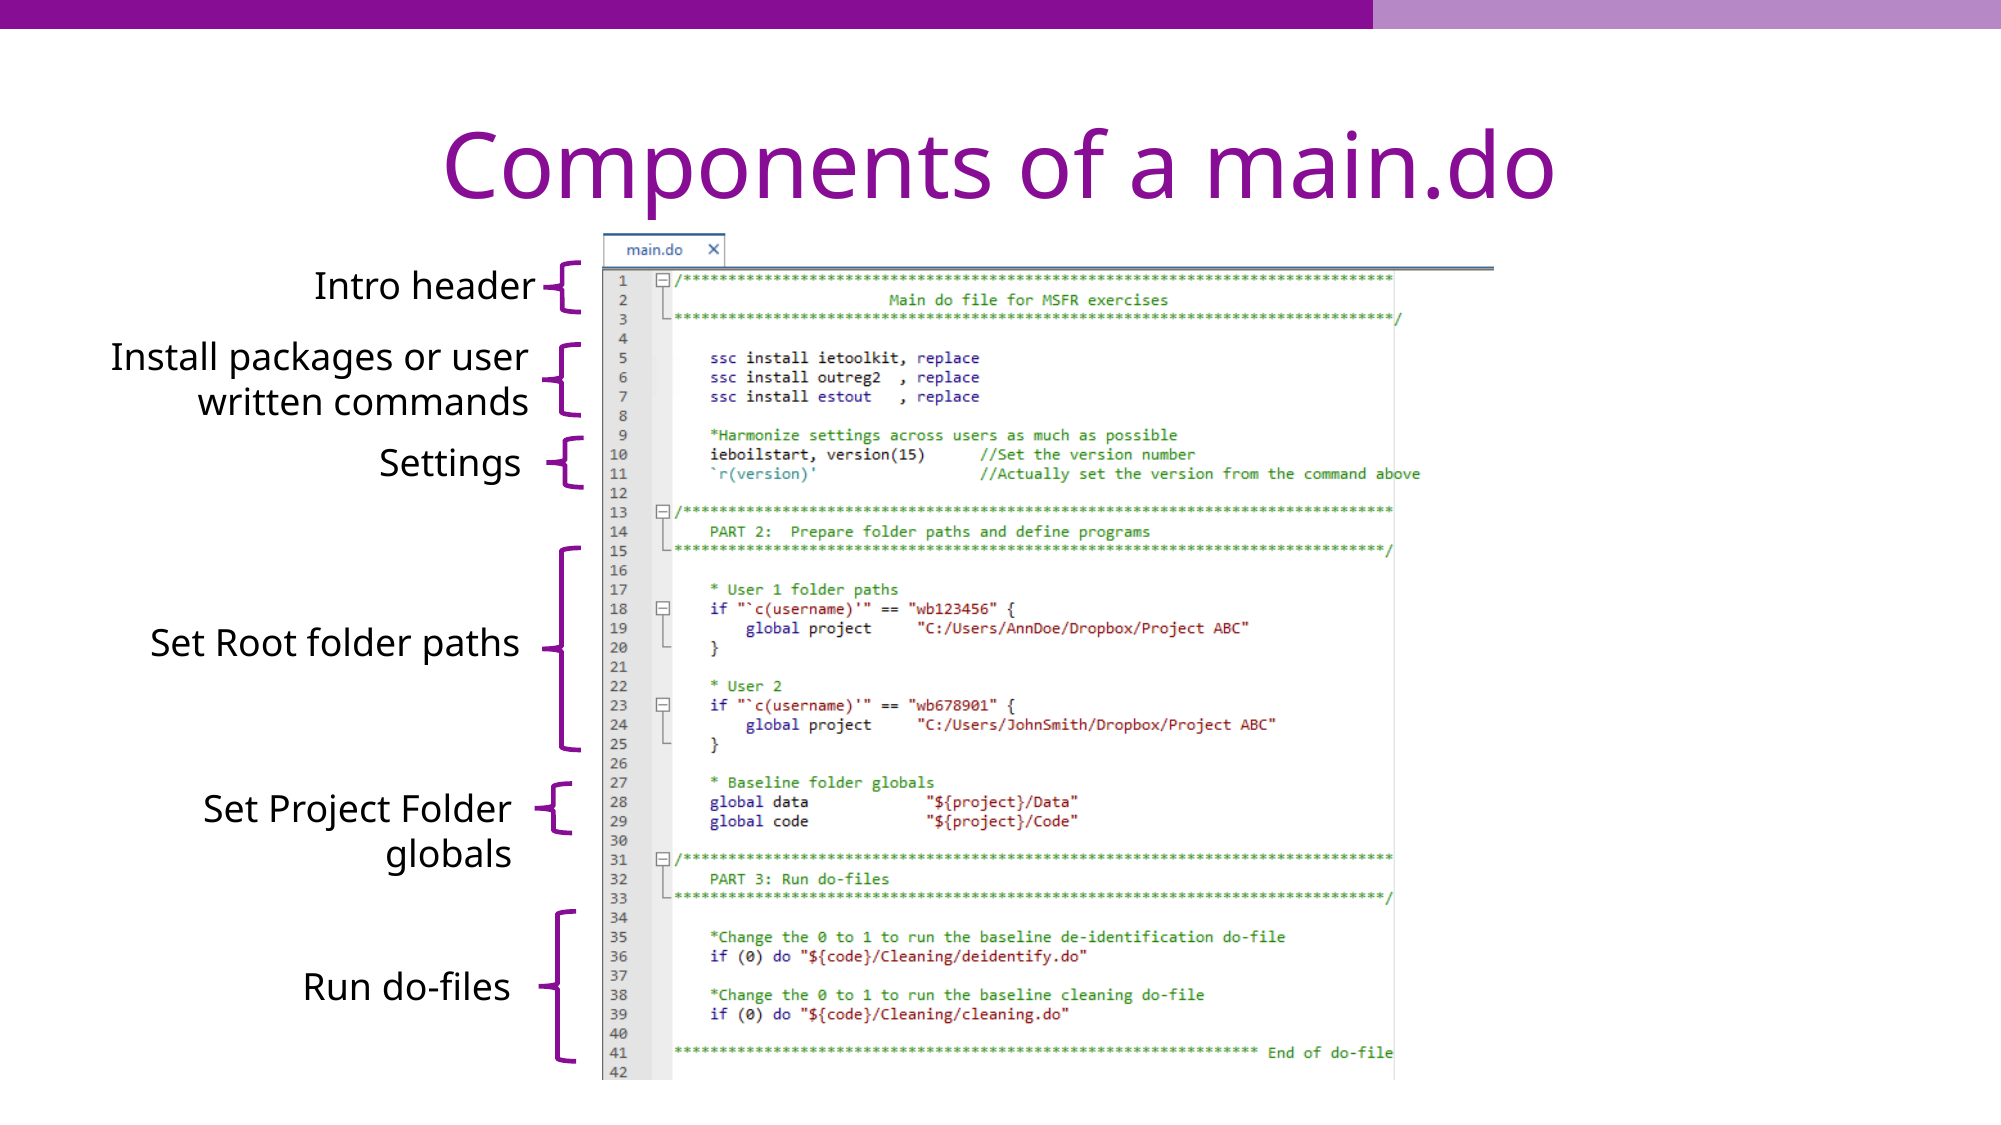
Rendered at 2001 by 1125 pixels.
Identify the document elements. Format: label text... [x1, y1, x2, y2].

text_box [534, 783, 573, 834]
text_box [538, 910, 577, 1062]
text_box [545, 343, 581, 416]
text_box [542, 547, 581, 751]
text_box Install packages or user written commands [91, 325, 545, 431]
text_box Settings [276, 431, 537, 492]
text_box Intro header [291, 254, 551, 315]
text_box [551, 262, 581, 313]
title Components of a main.do [137, 59, 1863, 278]
text_box [546, 437, 584, 488]
text_box Set Project Folder globals [55, 777, 528, 883]
text_box Set Root folder paths [134, 612, 536, 672]
text_box Run do-files [266, 956, 526, 1016]
picture [601, 232, 1494, 1080]
